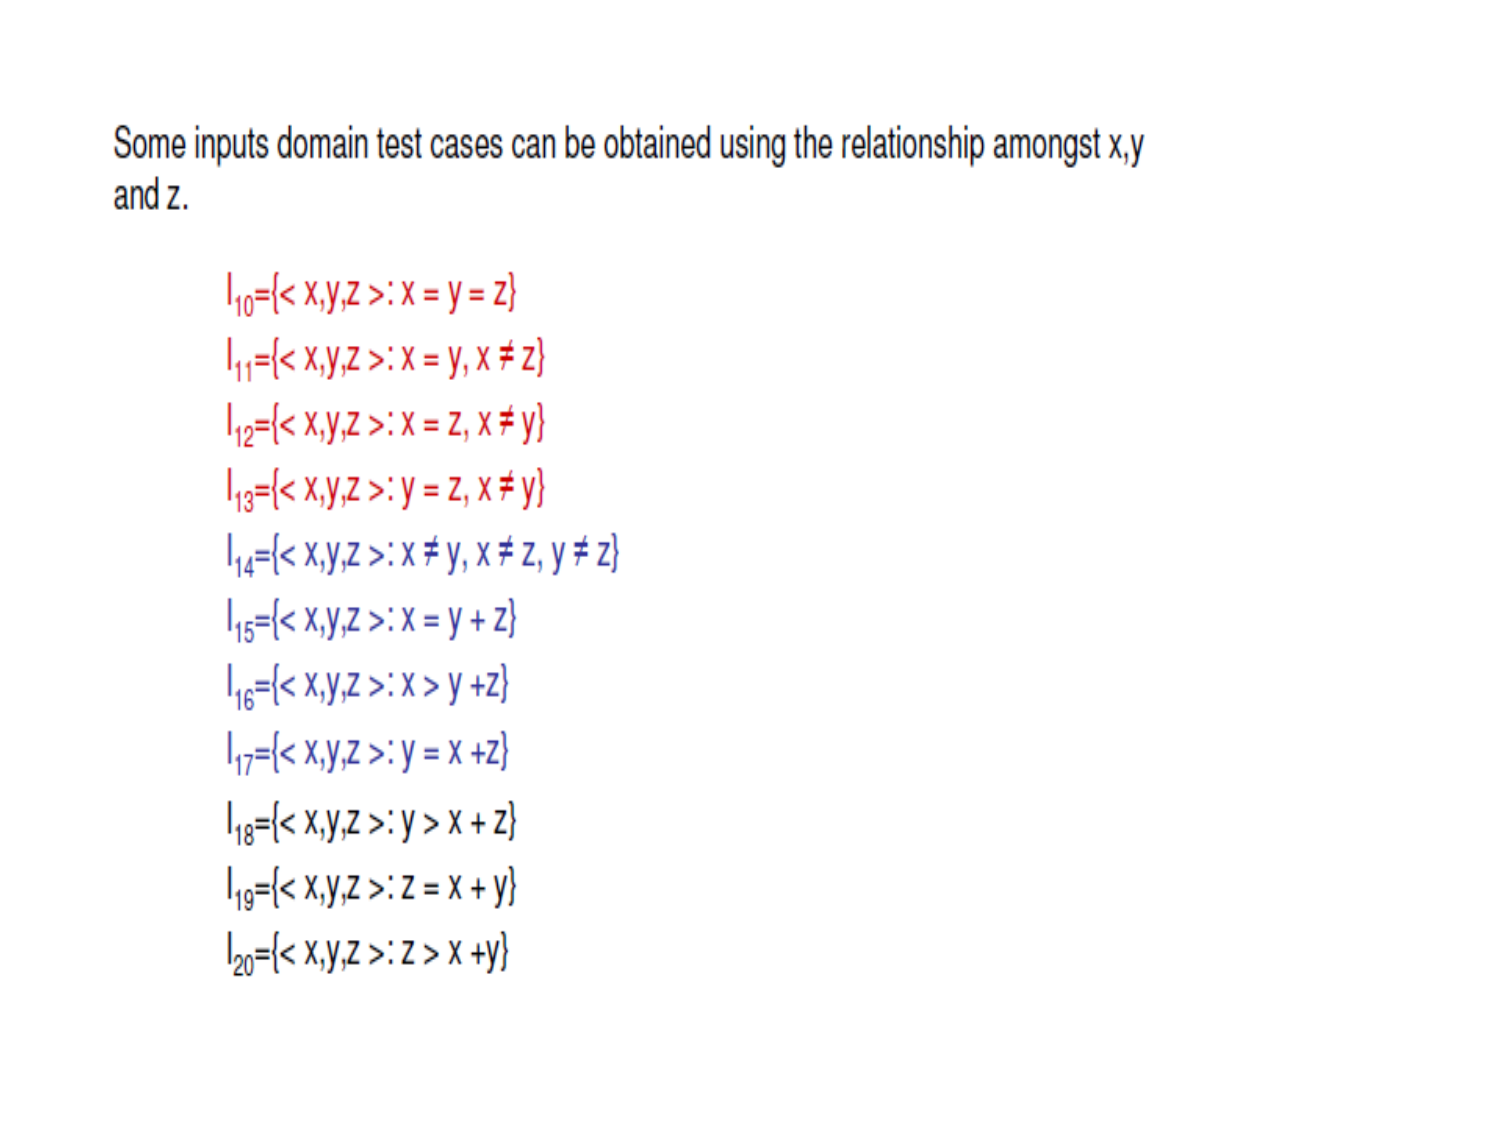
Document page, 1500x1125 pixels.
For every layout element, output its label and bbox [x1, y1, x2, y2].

picture [62, 112, 1212, 988]
